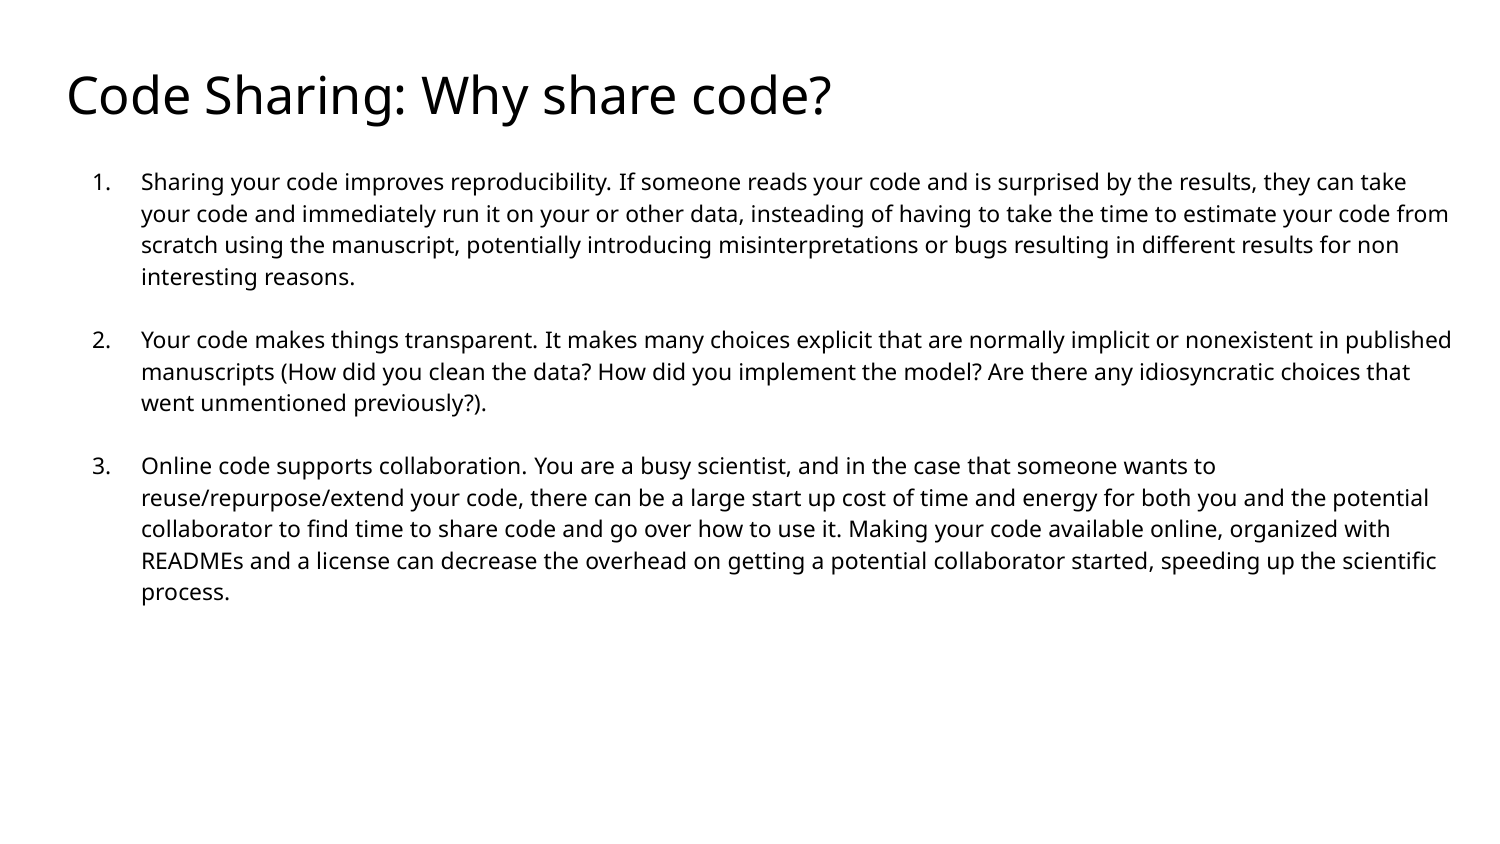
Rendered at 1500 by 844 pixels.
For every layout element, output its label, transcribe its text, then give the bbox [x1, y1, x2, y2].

list Sharing your code improves reproducibility. If someone reads your code and is surprised by the results, they can take your code and immediately run it on your or other data, insteading of having to take the time to estimate your code from scratch using the manuscript, potentially introducing misinterpretations or bugs resulting in different results for non interesting reasons. Your code makes things transparent. It makes many choices explicit that are normally implicit or nonexistent in published manuscripts (How did you clean the data? How did you implement the model? Are there any idiosyncratic choices that went unmentioned previously?). Online code supports collaboration. You are a busy scientist, and in the case that someone wants to reuse/repurpose/extend your code, there can be a large start up cost of time and energy for both you and the potential collaborator to find time to share code and go over how to use it. Making your code available online, organized with READMEs and a license can decrease the overhead on getting a potential collaborator started, speeding up the scientific process. More eyes on a project can catch more errors. Errors are bound to happen, whether they come in the form of typos, misordered lines, accidental assumptions, or more insidious forms. Creating shareable code from the beginning can actually save you time. Using versioning and other habits of shareable coding can prevent irreparably breaking code, and can help you keep track of the changes you’ve made in the process of creating the code. [51, 148, 1474, 750]
title Code Sharing: Why share code? [51, 48, 1449, 142]
